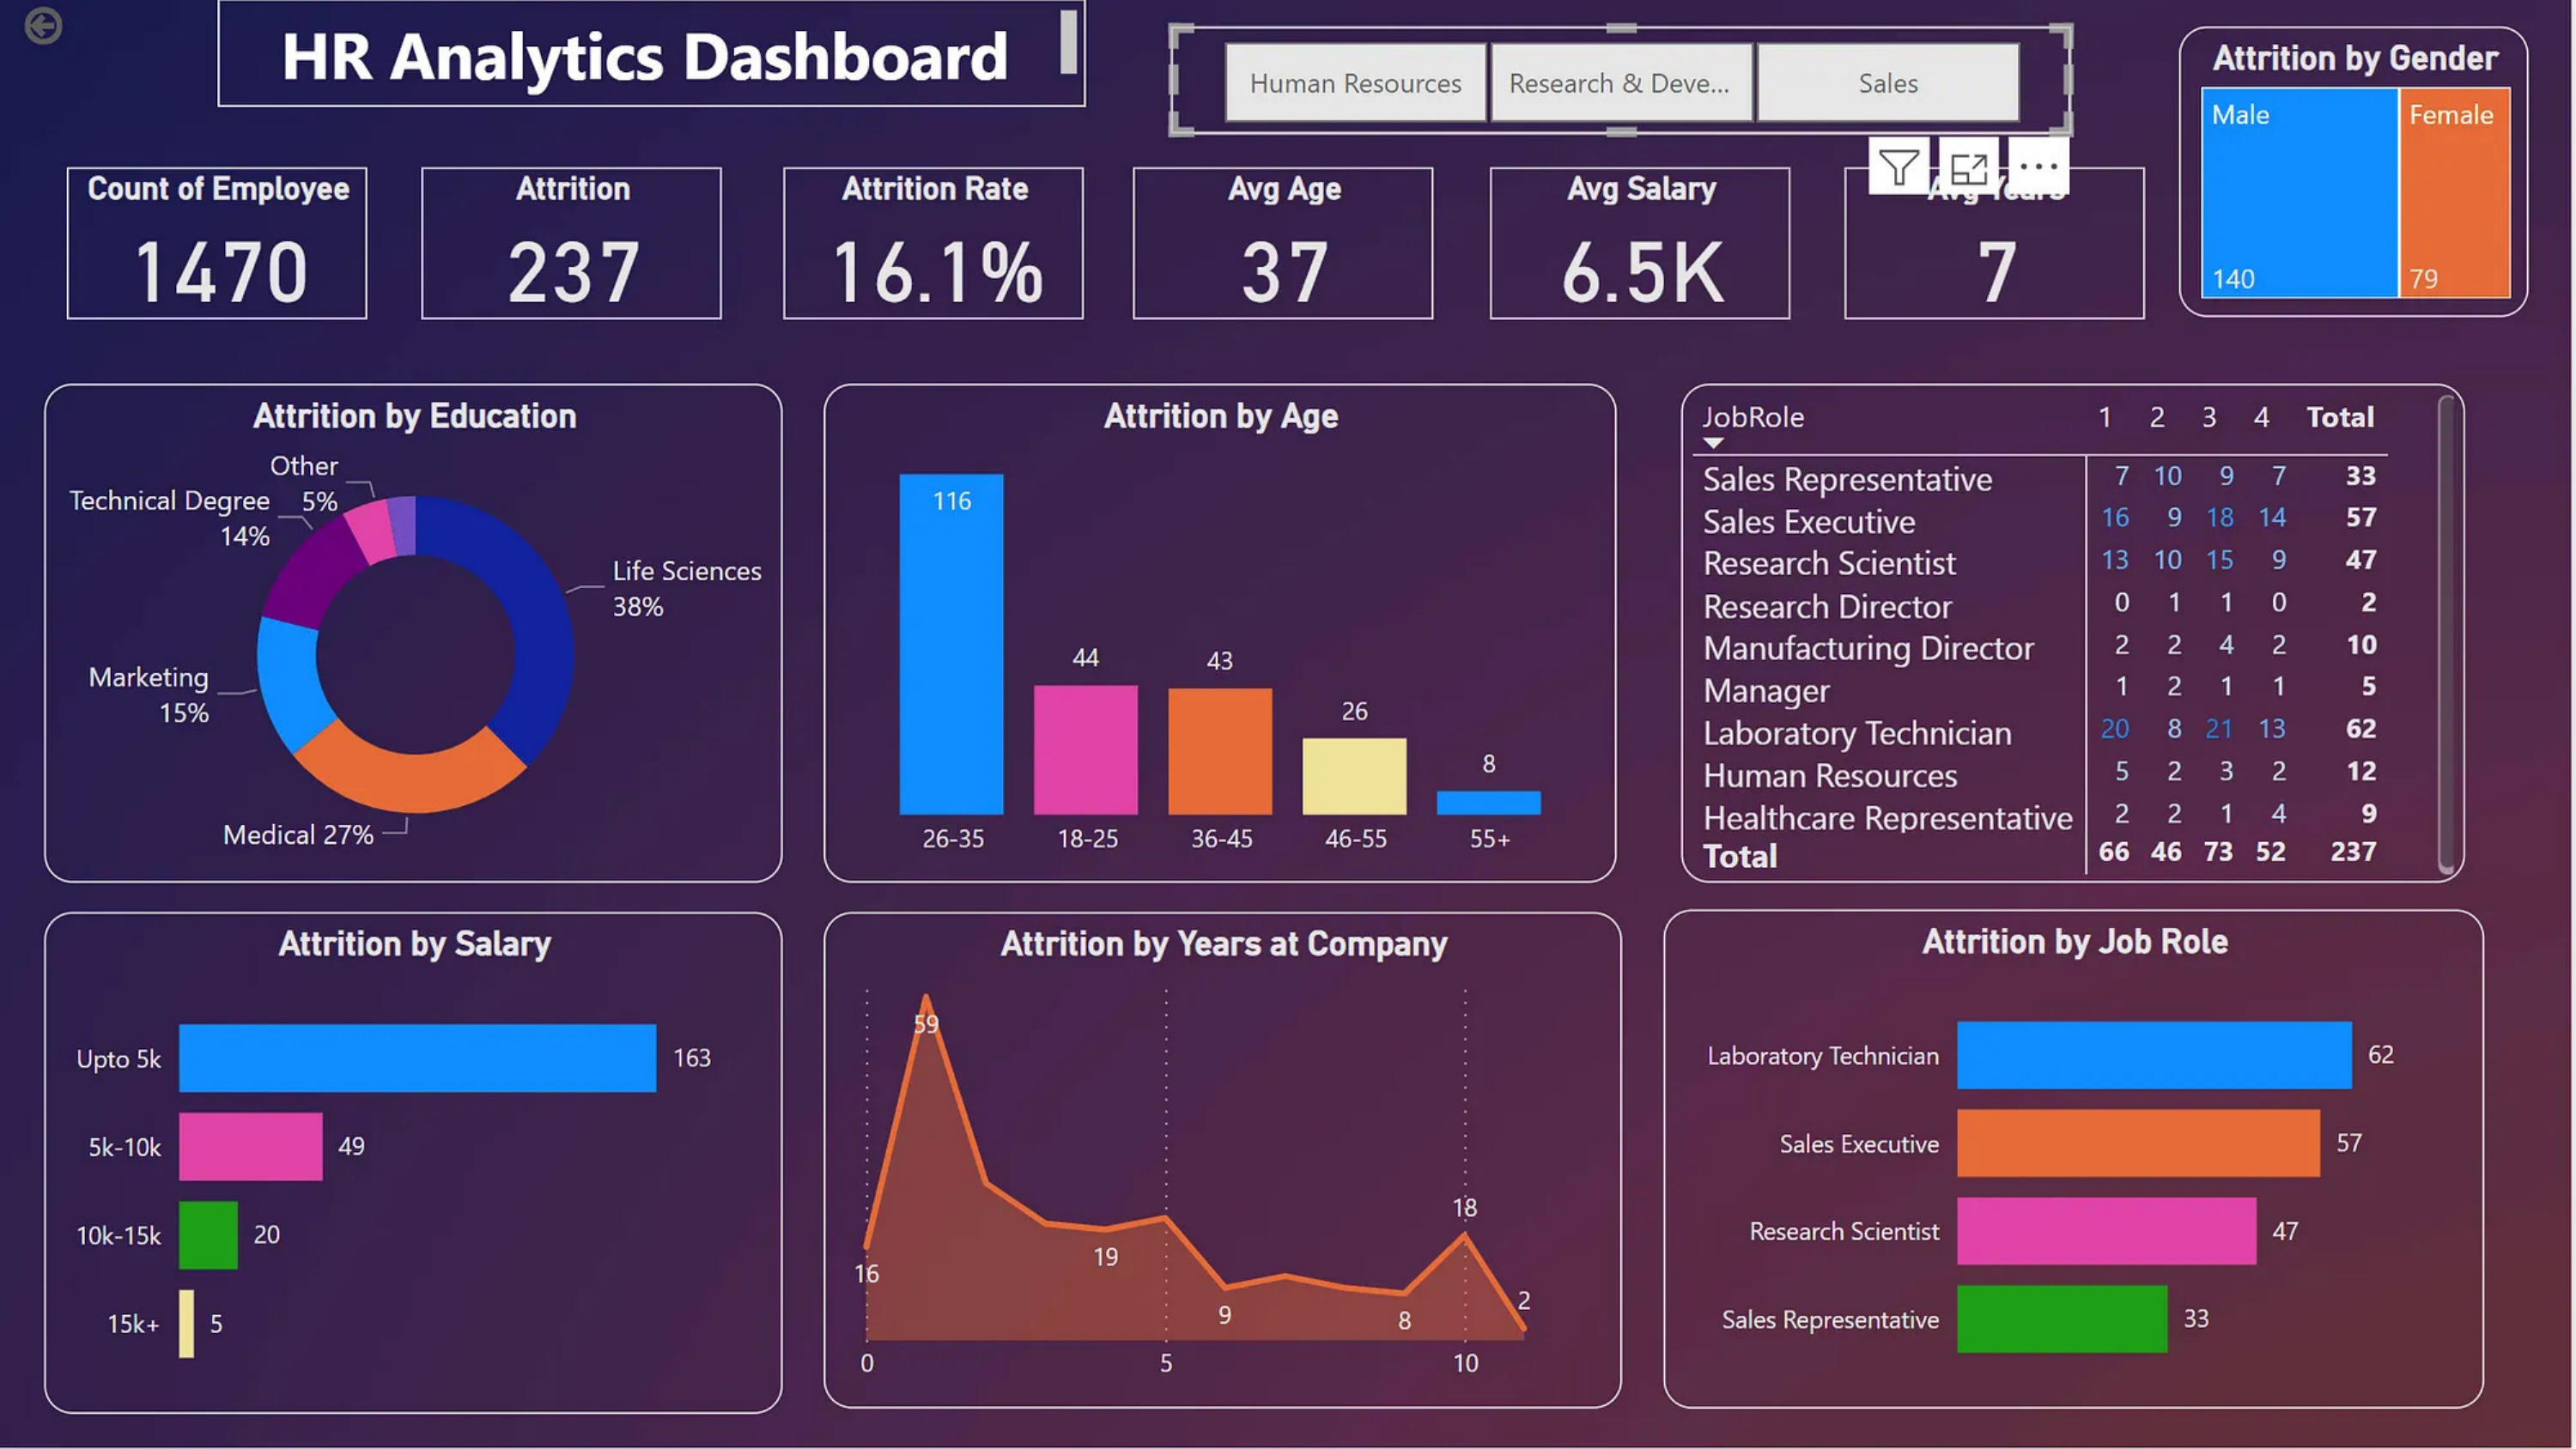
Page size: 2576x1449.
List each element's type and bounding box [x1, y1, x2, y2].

text_box [0, 0, 2576, 1449]
